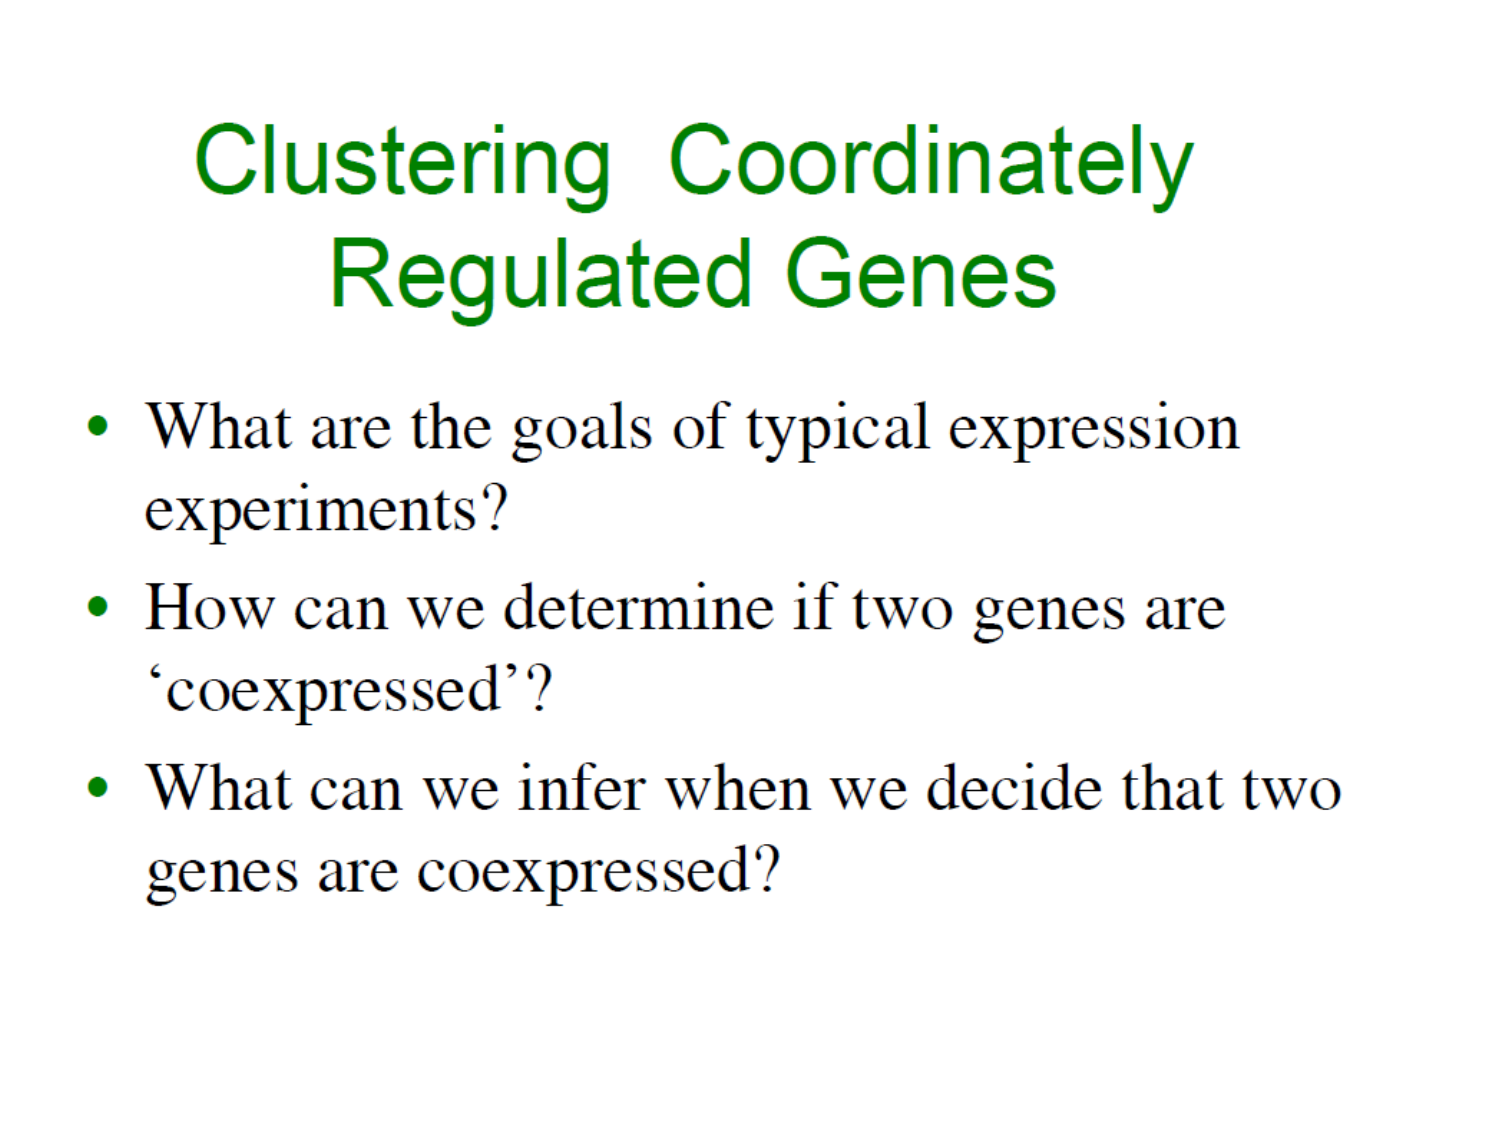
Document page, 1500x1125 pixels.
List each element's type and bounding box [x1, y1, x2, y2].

picture [0, 67, 1399, 976]
